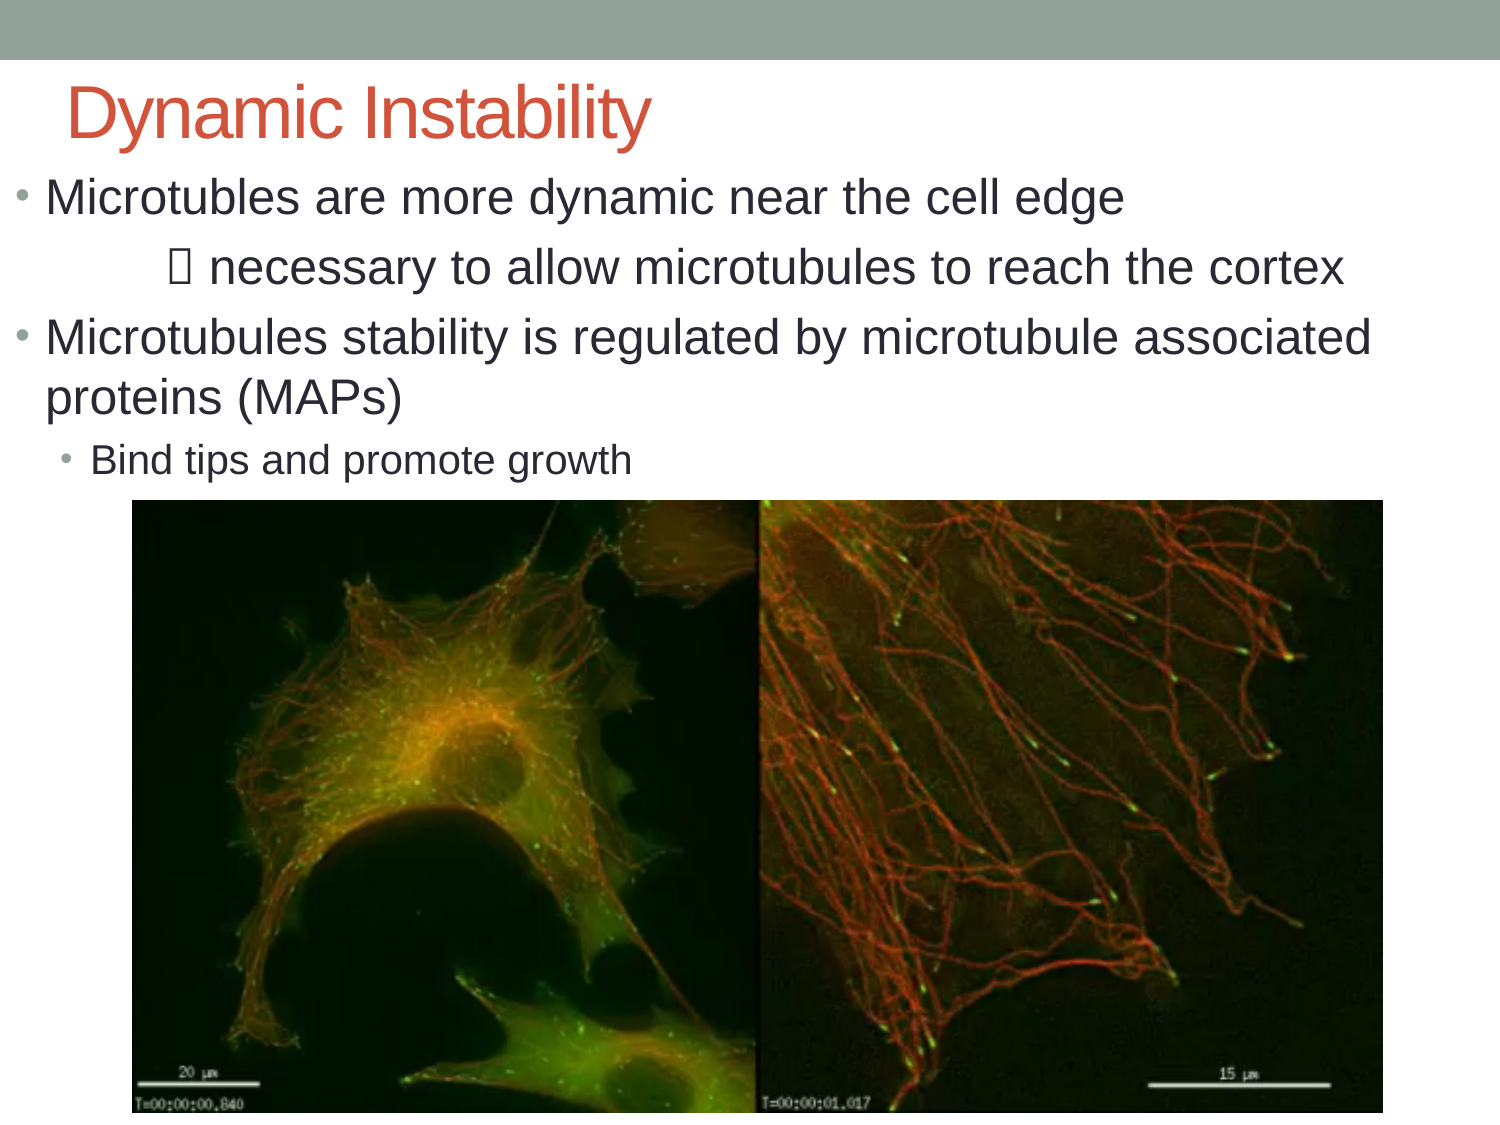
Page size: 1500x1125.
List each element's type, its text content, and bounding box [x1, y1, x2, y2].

text_box Microtubles are more dynamic near the cell edge  necessary to allow microtubules to reach the cortex Microtubules stability is regulated by microtubule associated proteins (MAPs) Bind tips and promote growth [0, 156, 1500, 500]
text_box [131, 499, 1384, 1114]
title Dynamic Instability [50, 27, 1400, 156]
